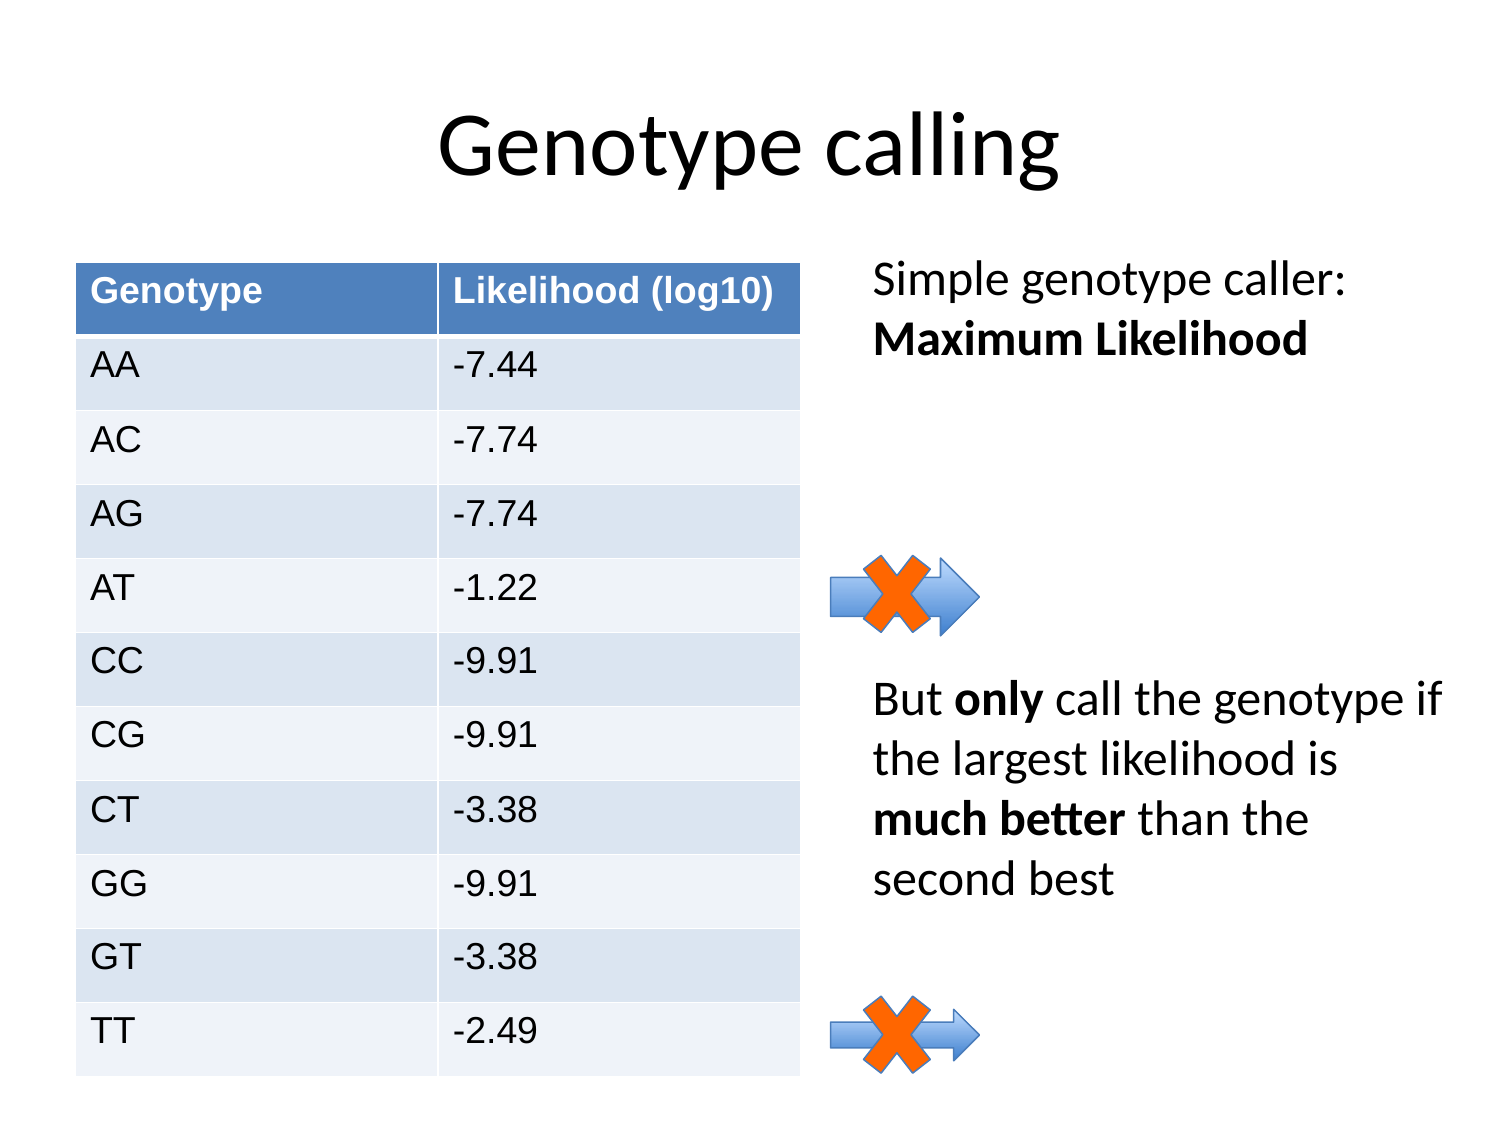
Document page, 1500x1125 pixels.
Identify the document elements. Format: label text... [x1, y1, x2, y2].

table_cell GT [76, 929, 437, 1002]
table_cell -3.38 [439, 929, 800, 1002]
table_header Likelihood (log10) [439, 263, 800, 334]
title Genotype calling [75, 45, 1425, 233]
text_box [830, 1022, 882, 1048]
table_cell -1.22 [439, 559, 800, 632]
table_cell AC [76, 411, 437, 484]
text_box Simple genotype caller: Maximum Likelihood But only call the genotype if the largest likelihood is much better than the second best [857, 238, 1472, 920]
table_cell -9.91 [439, 633, 800, 706]
table_cell CC [76, 633, 437, 706]
table_cell AA [76, 339, 437, 410]
text_box [863, 996, 931, 1074]
table_header Genotype [76, 263, 437, 334]
table_cell -3.38 [439, 781, 800, 854]
text_box [912, 1009, 980, 1061]
table_cell -9.91 [439, 707, 800, 780]
table_cell CG [76, 707, 437, 780]
table_cell TT [76, 1003, 437, 1076]
table_cell -7.74 [439, 411, 800, 484]
table_cell -7.74 [439, 485, 800, 558]
table_cell GG [76, 855, 437, 928]
table_cell CT [76, 781, 437, 854]
table_cell -7.44 [439, 339, 800, 410]
table_cell -2.49 [439, 1003, 800, 1076]
text_box [830, 577, 857, 617]
table_cell AT [76, 559, 437, 632]
table_cell -9.91 [439, 855, 800, 928]
table_cell AG [76, 485, 437, 558]
text_box [863, 555, 931, 633]
